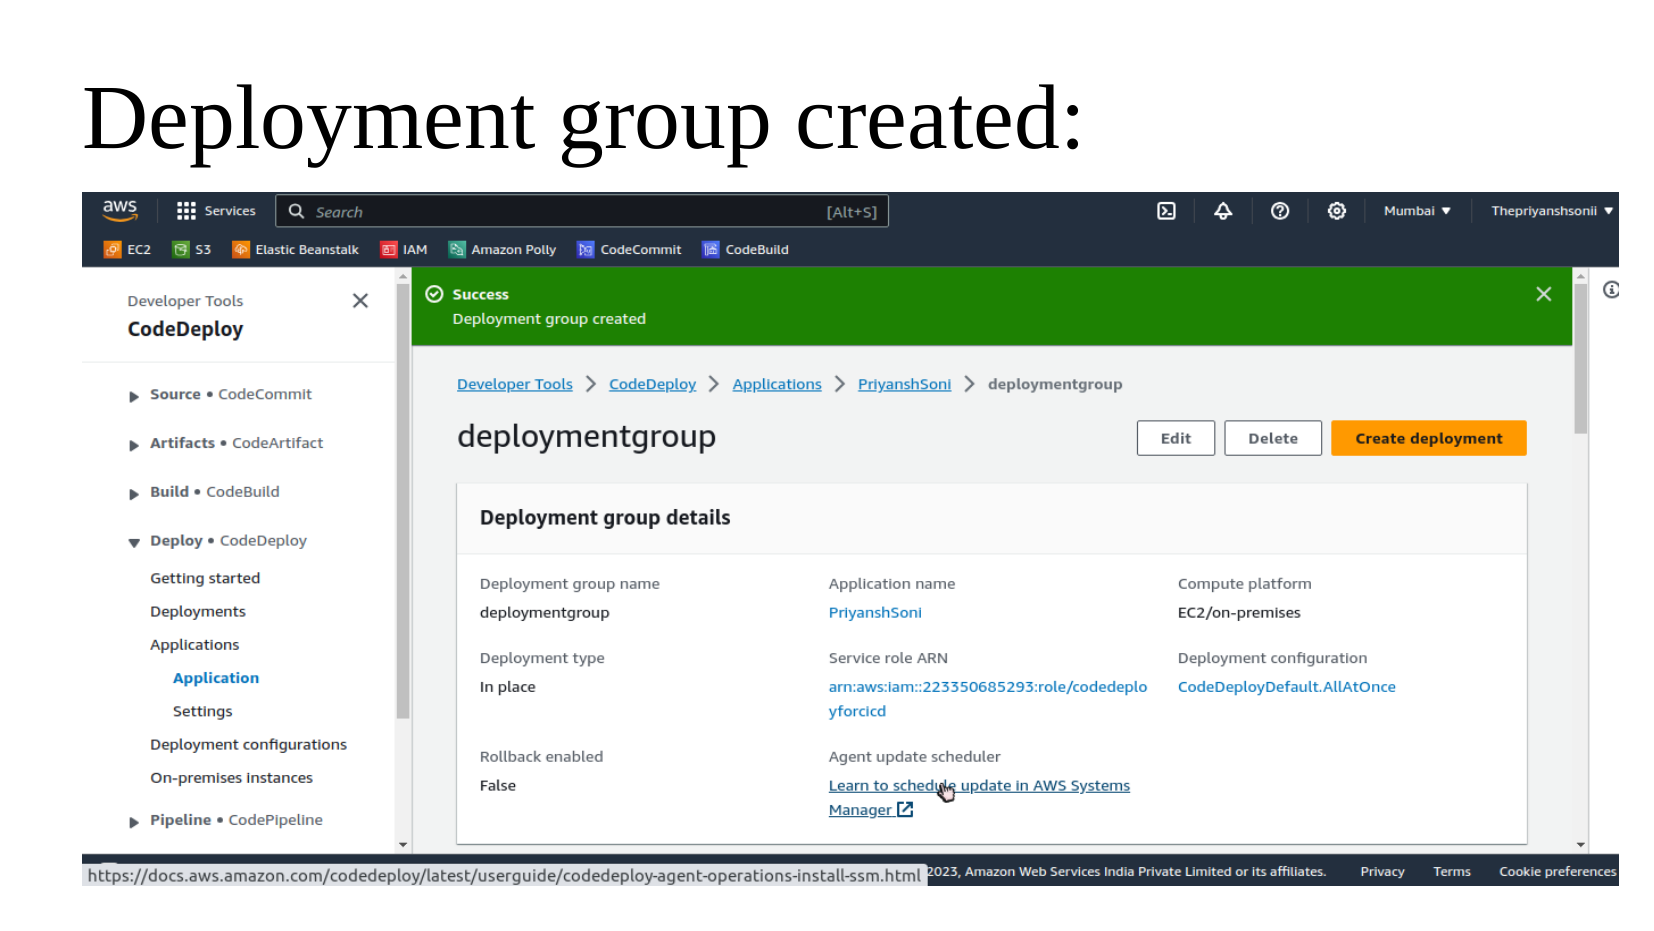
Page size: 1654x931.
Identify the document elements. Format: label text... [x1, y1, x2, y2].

picture [82, 192, 1619, 886]
title Deployment group created: [82, 36, 1571, 192]
